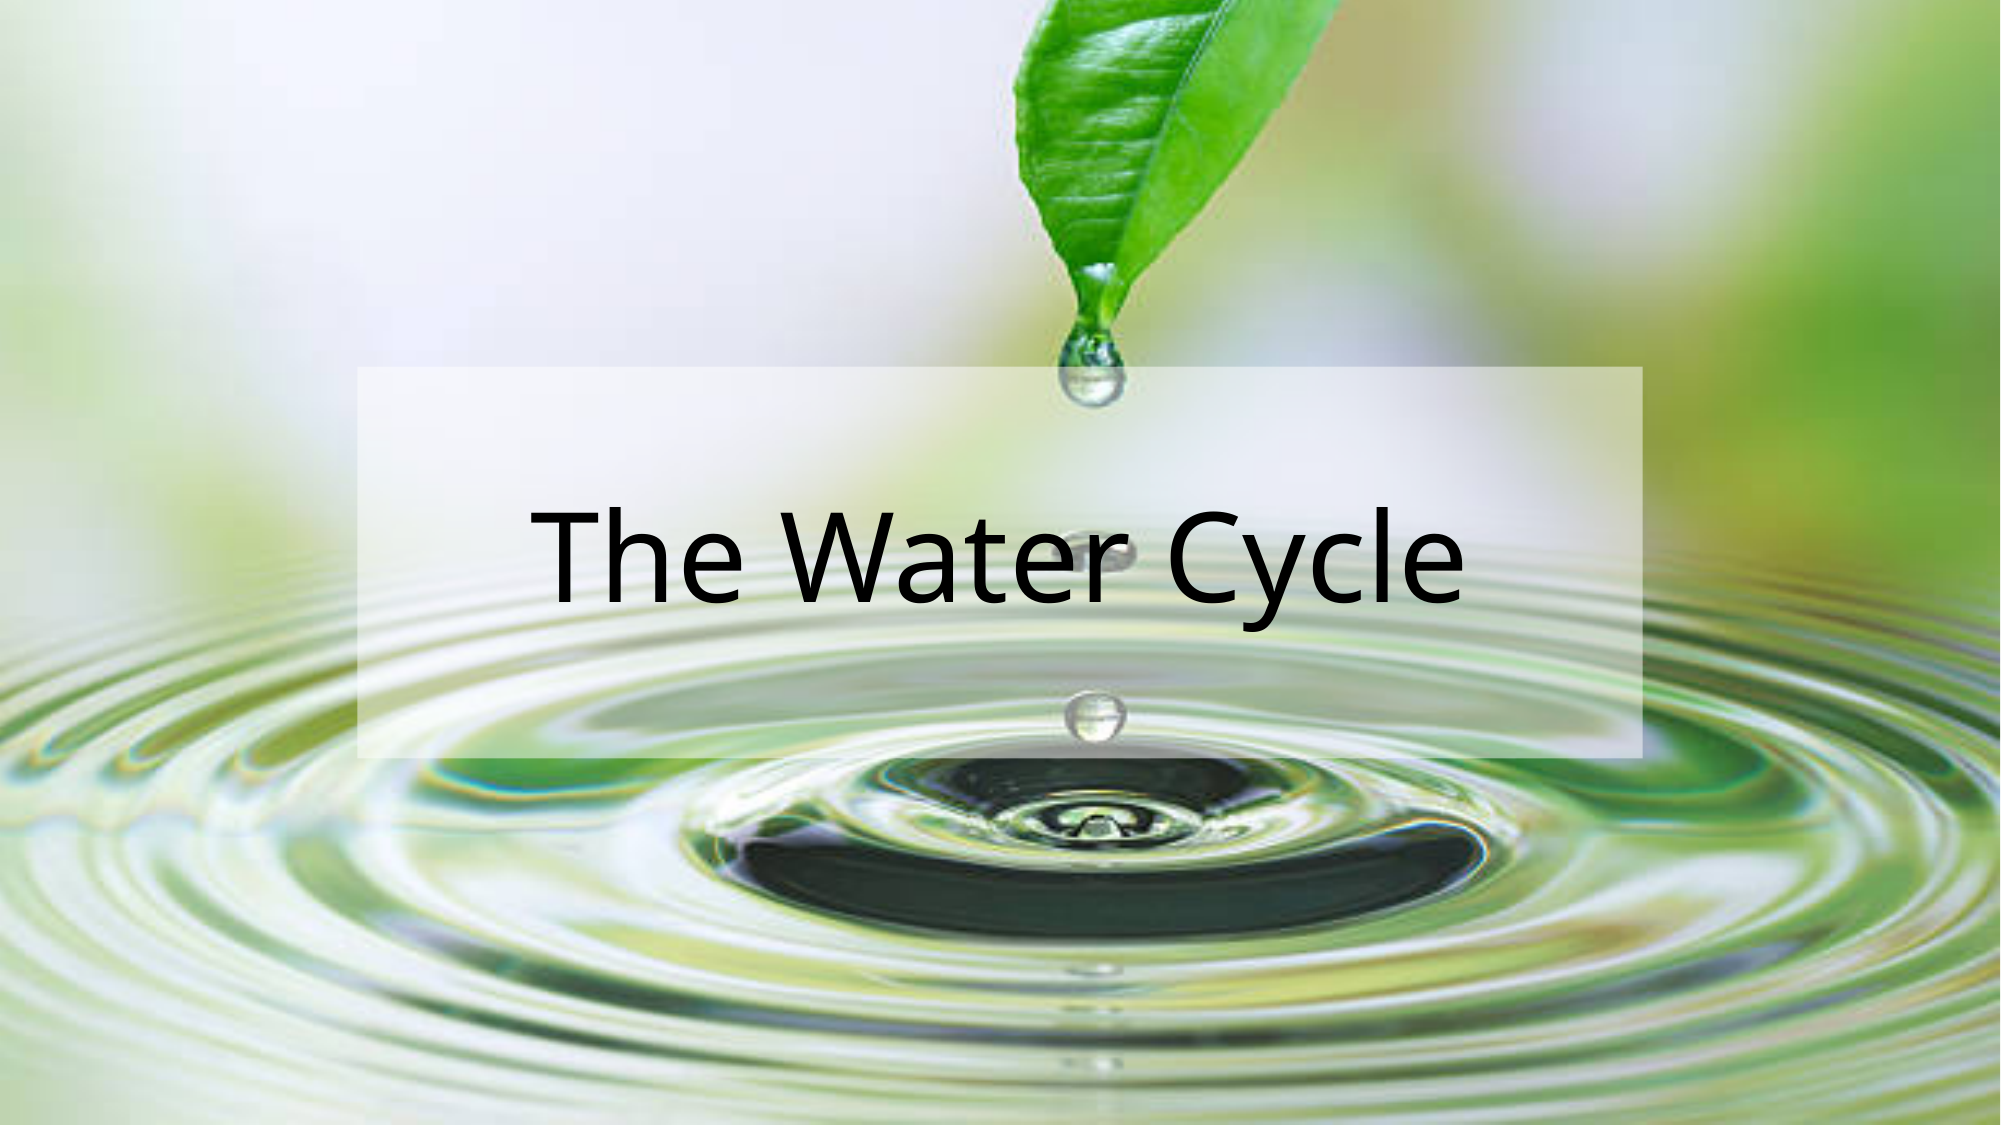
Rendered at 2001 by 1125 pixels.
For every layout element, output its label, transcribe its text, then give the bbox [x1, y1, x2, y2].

title The Water Cycle [357, 366, 1643, 759]
picture [0, 0, 2001, 1125]
